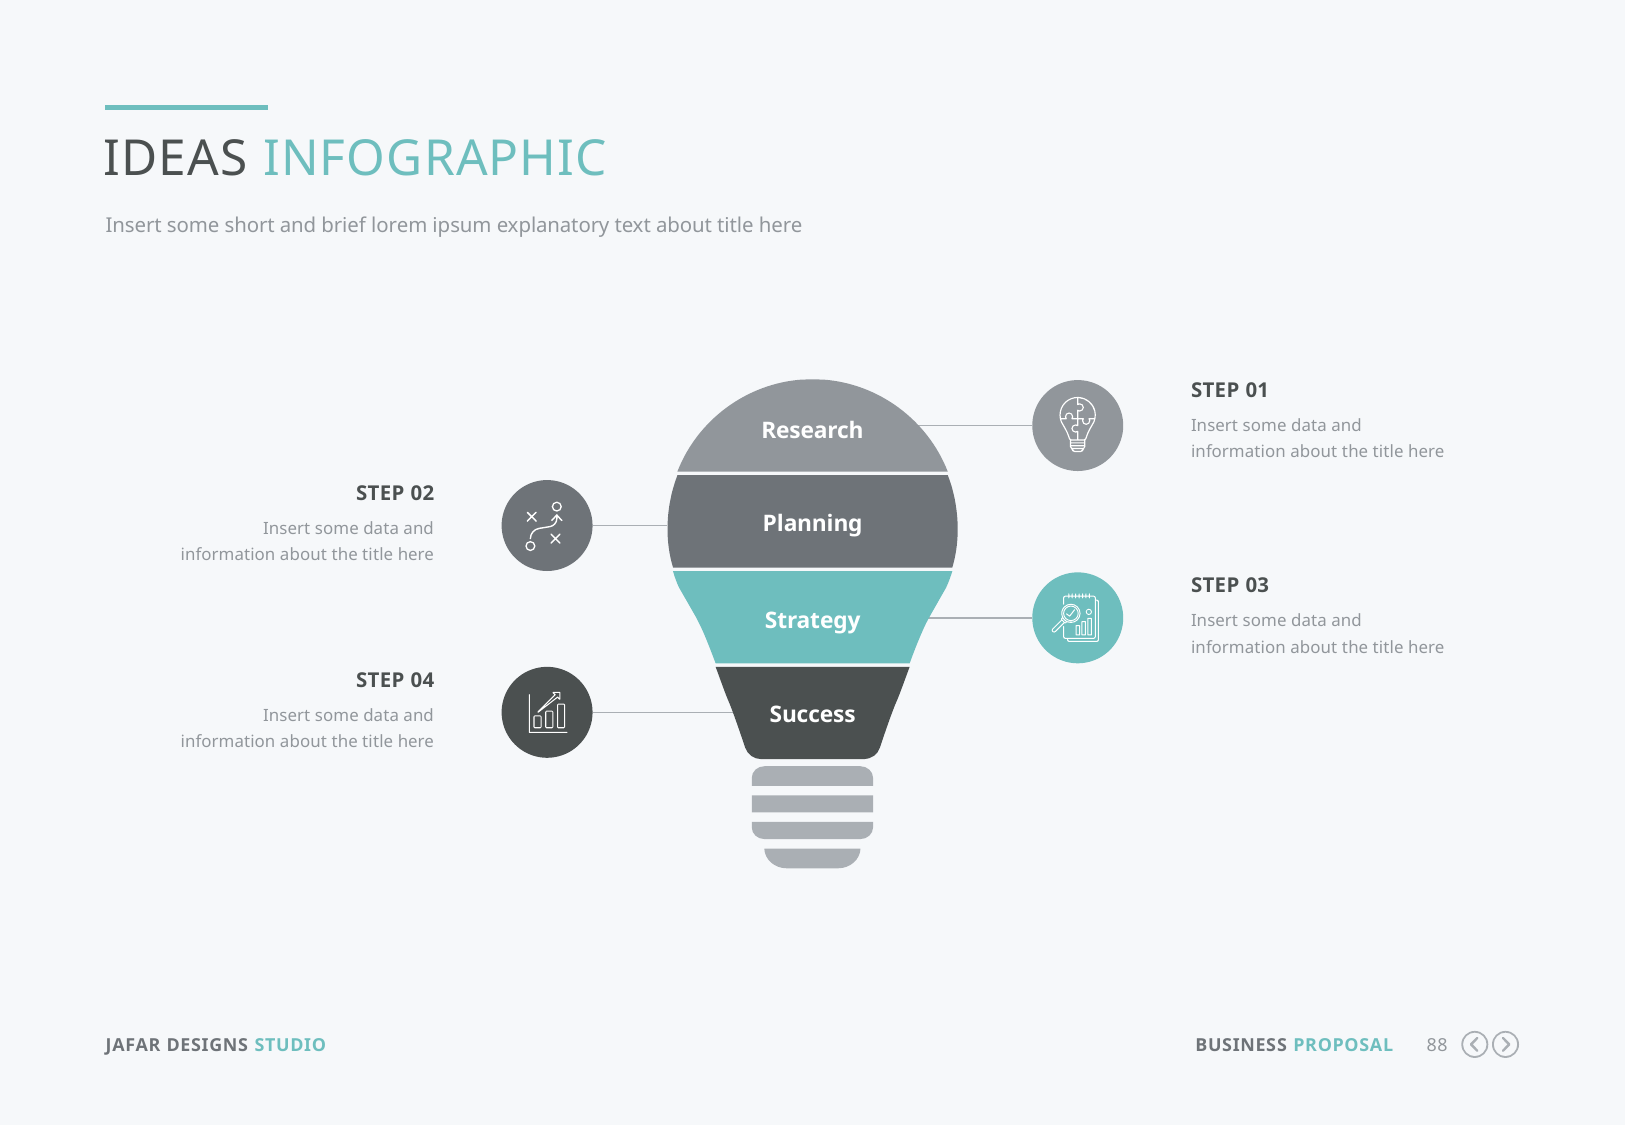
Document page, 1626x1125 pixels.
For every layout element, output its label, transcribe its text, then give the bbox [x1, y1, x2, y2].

text_box [715, 666, 910, 760]
text_box [751, 821, 874, 840]
text_box Strategy [707, 605, 918, 633]
list Ideas infographic [103, 125, 1518, 188]
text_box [1032, 572, 1124, 664]
list Insert some short and brief lorem ipsum explanatory text about title here [105, 209, 1519, 241]
text_box [667, 541, 958, 869]
text_box [764, 848, 861, 869]
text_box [1032, 380, 1124, 471]
text_box [672, 571, 953, 664]
text_box [667, 379, 958, 517]
text_box [751, 795, 874, 813]
text_box Success [741, 700, 883, 728]
text_box [751, 766, 874, 786]
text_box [168, 480, 434, 565]
text_box [667, 475, 958, 568]
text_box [501, 480, 593, 571]
text_box [677, 379, 948, 472]
text_box Planning [680, 509, 945, 537]
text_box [168, 666, 434, 752]
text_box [501, 666, 593, 758]
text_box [1190, 572, 1456, 658]
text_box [1190, 376, 1456, 462]
text_box Research [725, 416, 900, 444]
